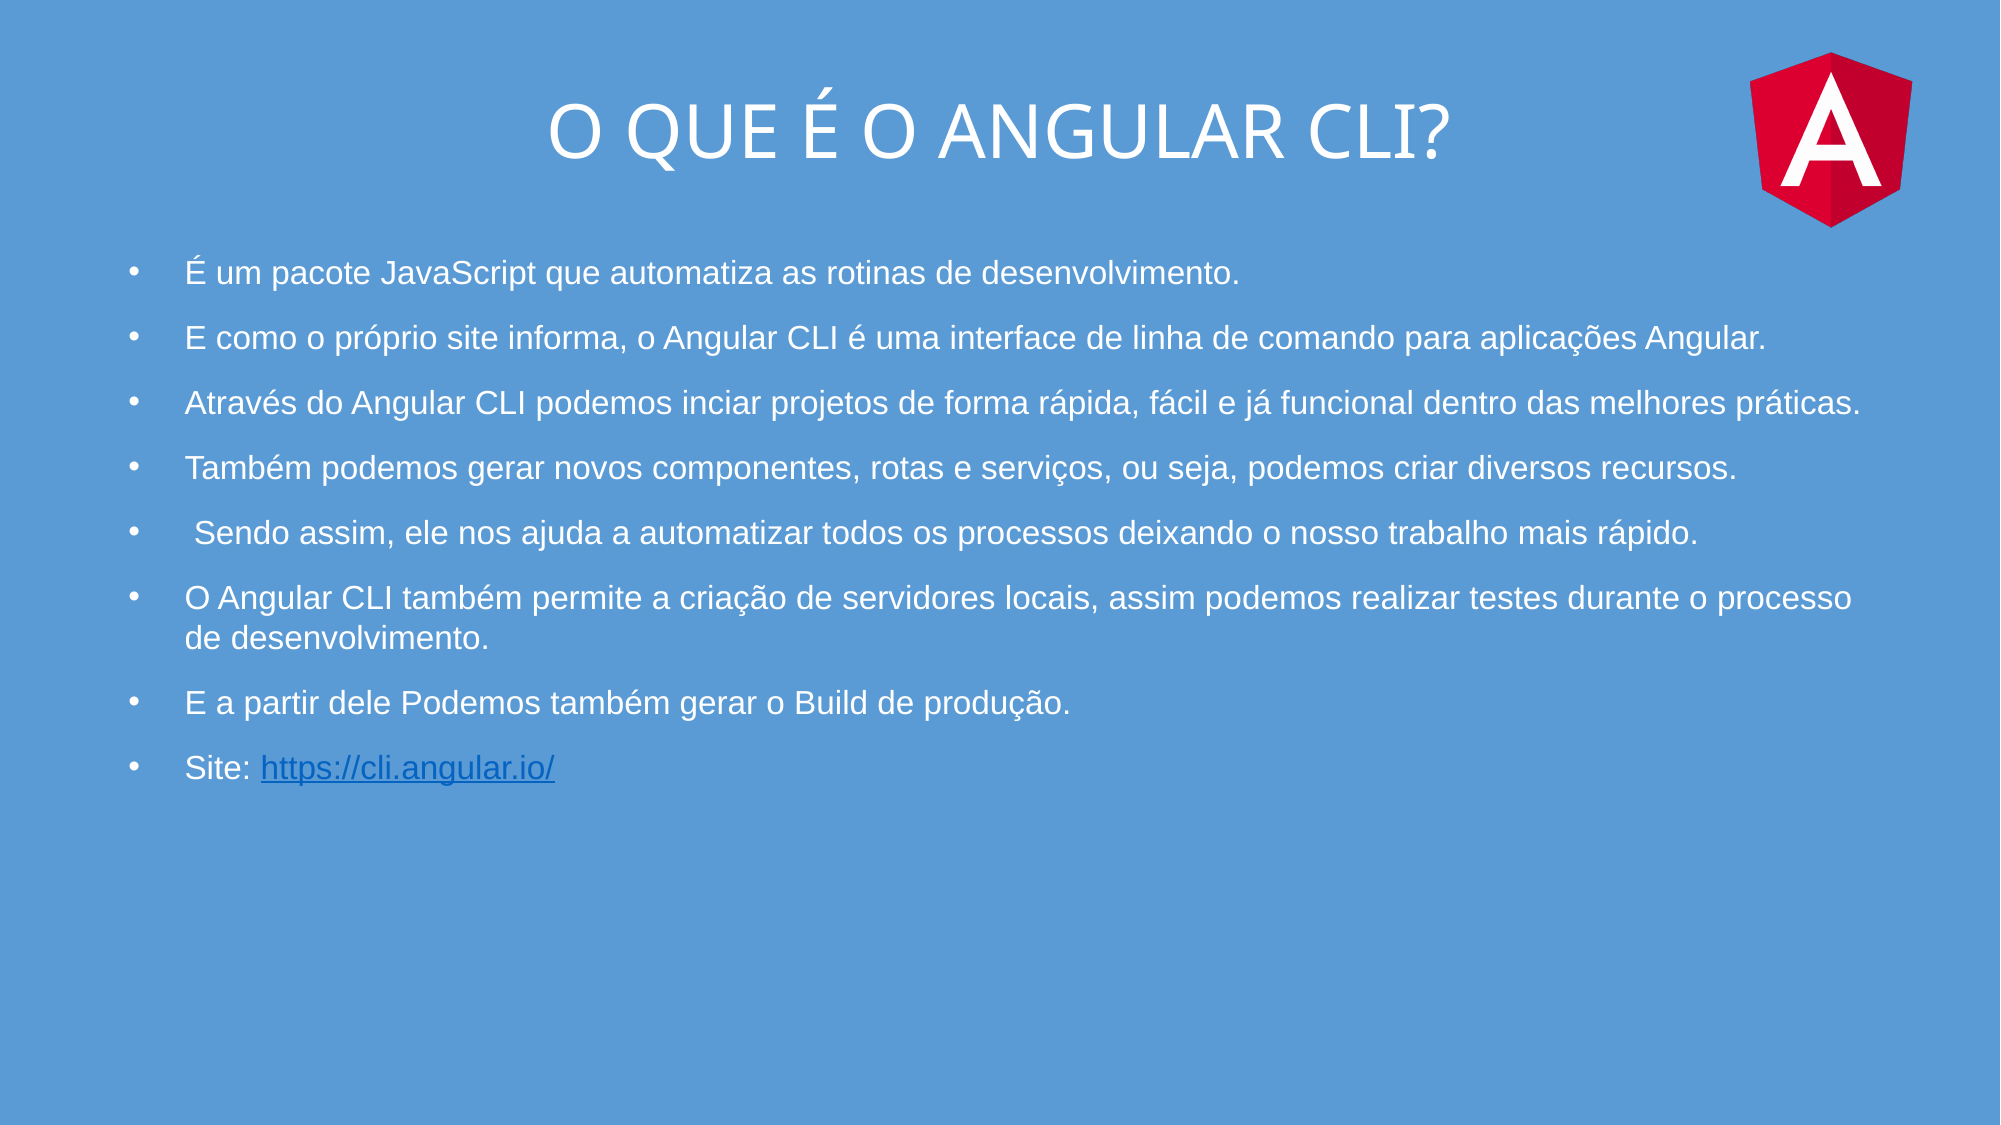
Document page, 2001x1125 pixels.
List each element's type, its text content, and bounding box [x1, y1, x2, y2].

picture [1722, 26, 1940, 245]
text_box O que é o angular cli? [58, 90, 1722, 180]
text_box É um pacote JavaScript que automatiza as rotinas de desenvolvimento. E como o próprio site informa, o Angular CLI é uma interface de linha de comando para aplicações Angular. Através do Angular CLI podemos inciar projetos de forma rápida, fácil e já funcional dentro das melhores práticas. Também podemos gerar novos componentes, rotas e serviços, ou seja, podemos criar diversos recursos. Sendo assim, ele nos ajuda a automatizar todos os processos deixando o nosso trabalho mais rápido. O Angular CLI também permite a criação de servidores locais, assim podemos realizar testes durante o processo de desenvolvimento. E a partir dele Podemos também gerar o Build de produção. Site: https://cli.angular.io/ [113, 244, 1915, 859]
